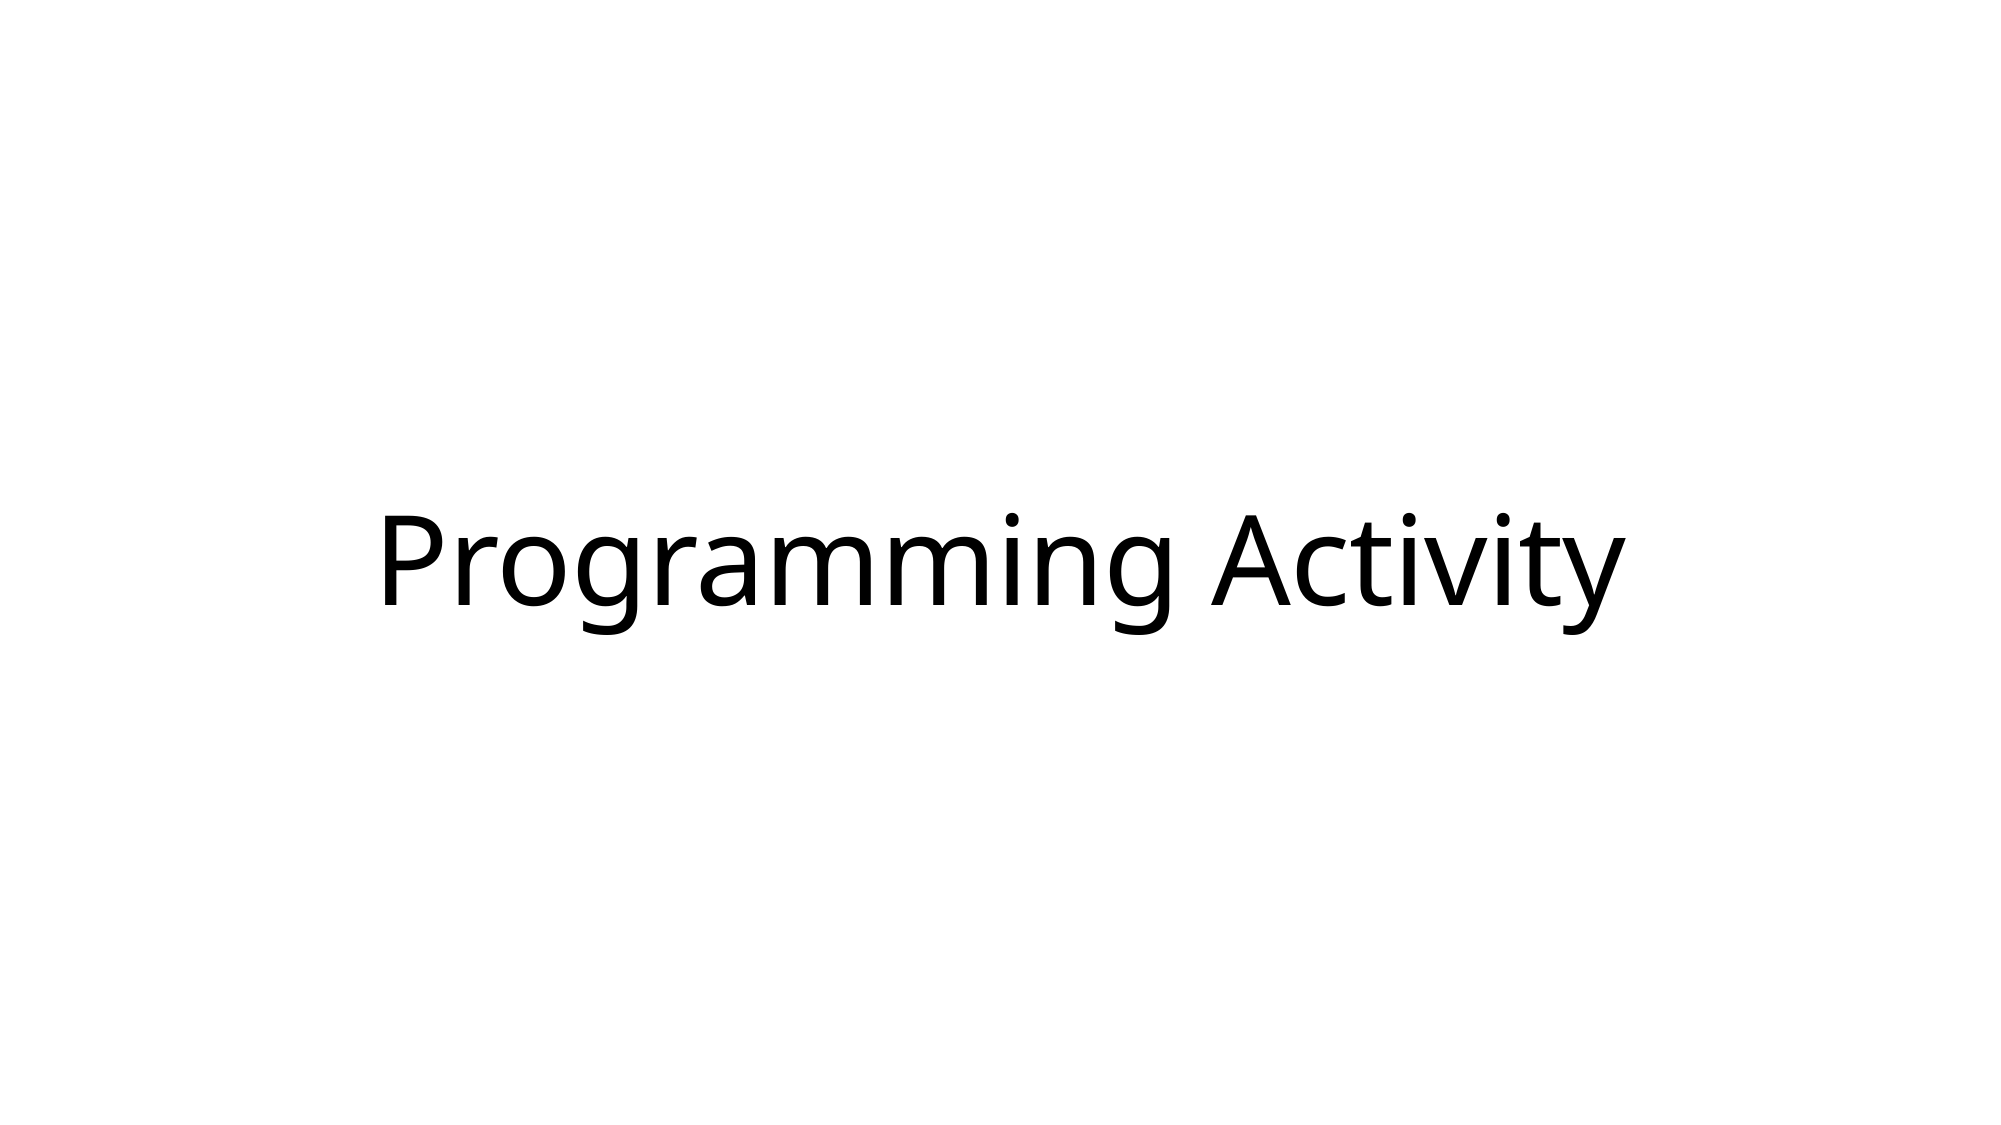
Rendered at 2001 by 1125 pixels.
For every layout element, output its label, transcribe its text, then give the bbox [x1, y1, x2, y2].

title Programming Activity [249, 238, 1750, 631]
